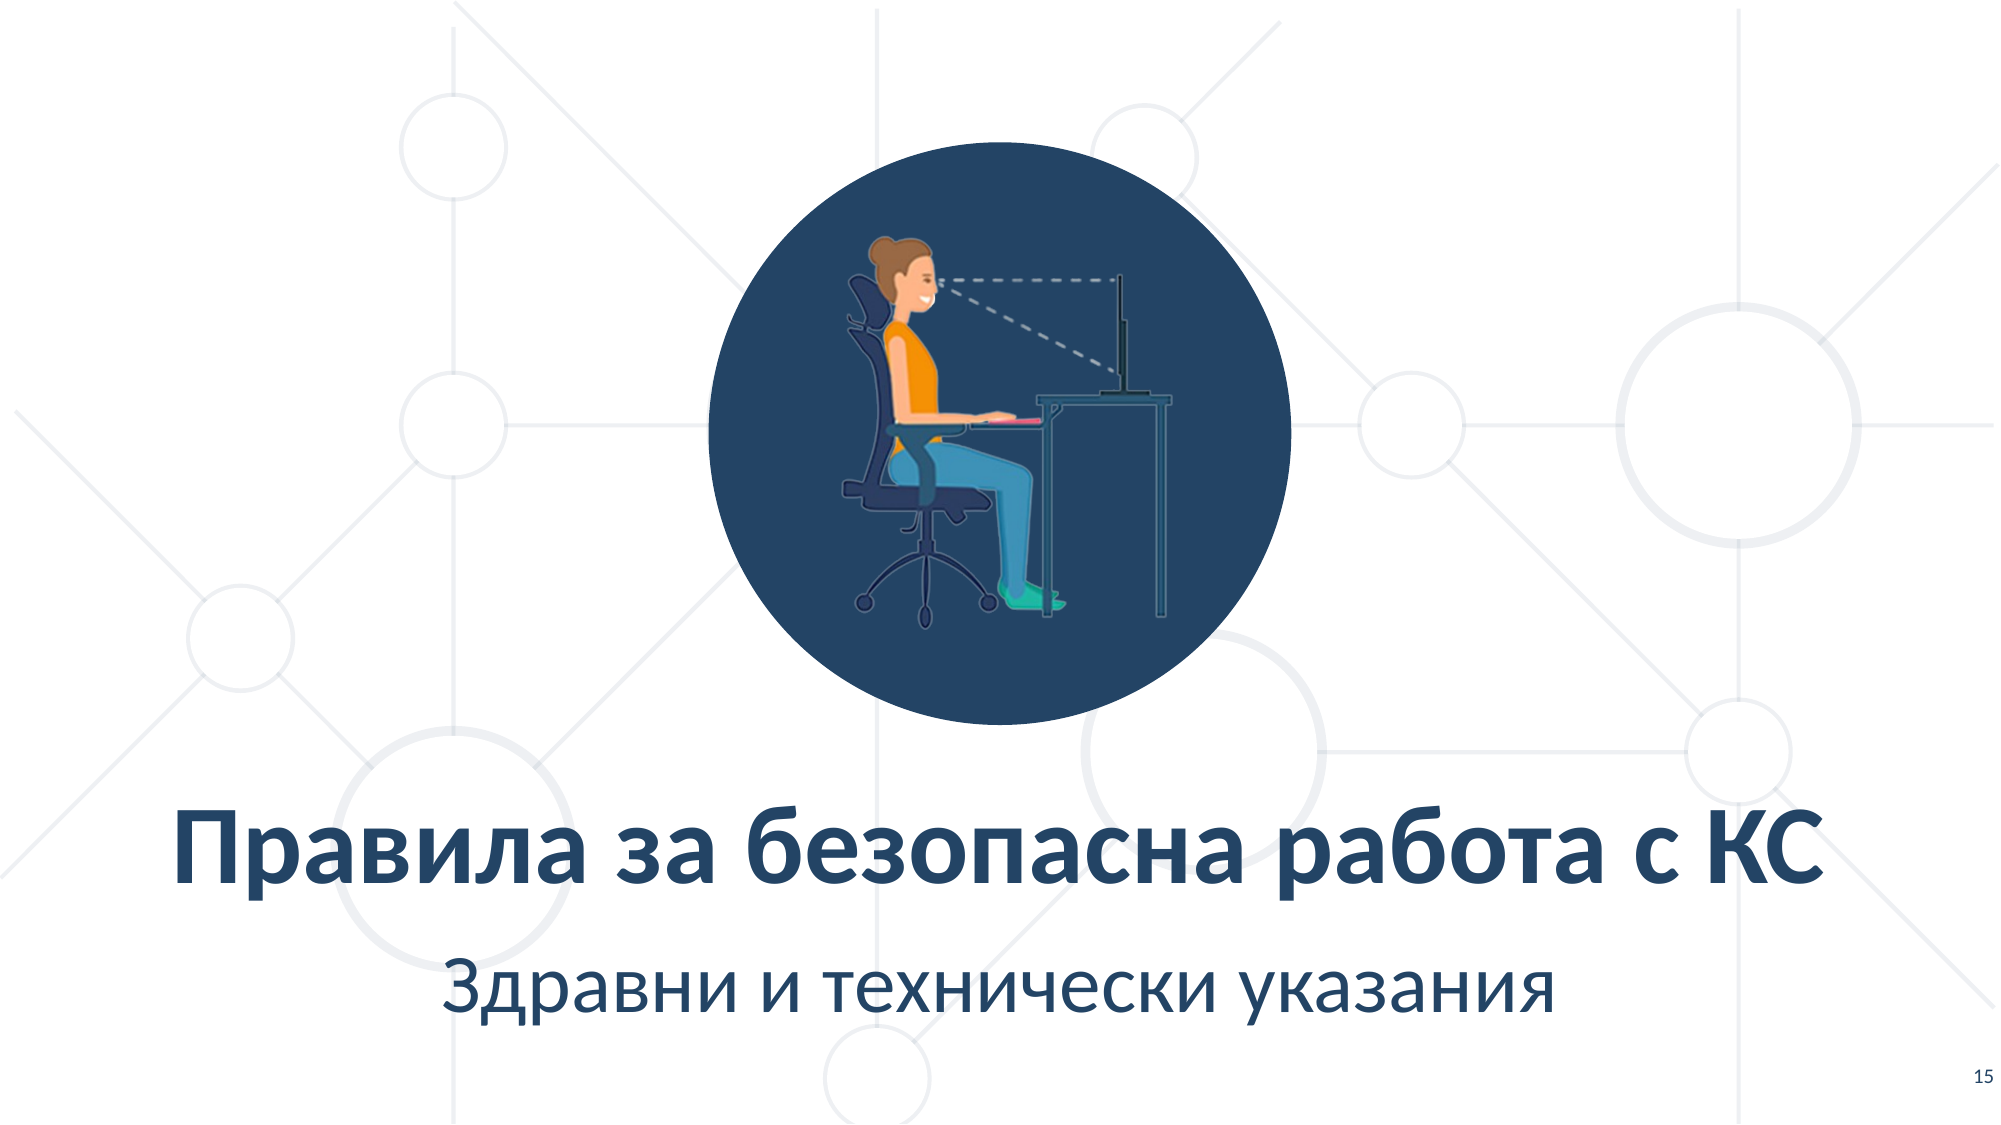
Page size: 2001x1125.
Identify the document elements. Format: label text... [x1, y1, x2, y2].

slide_number 15 [1929, 1049, 2000, 1100]
list Правила за безопасна работа с КС [100, 771, 1900, 898]
list Здравни и технически указания [100, 921, 1900, 1032]
picture [799, 192, 1201, 646]
